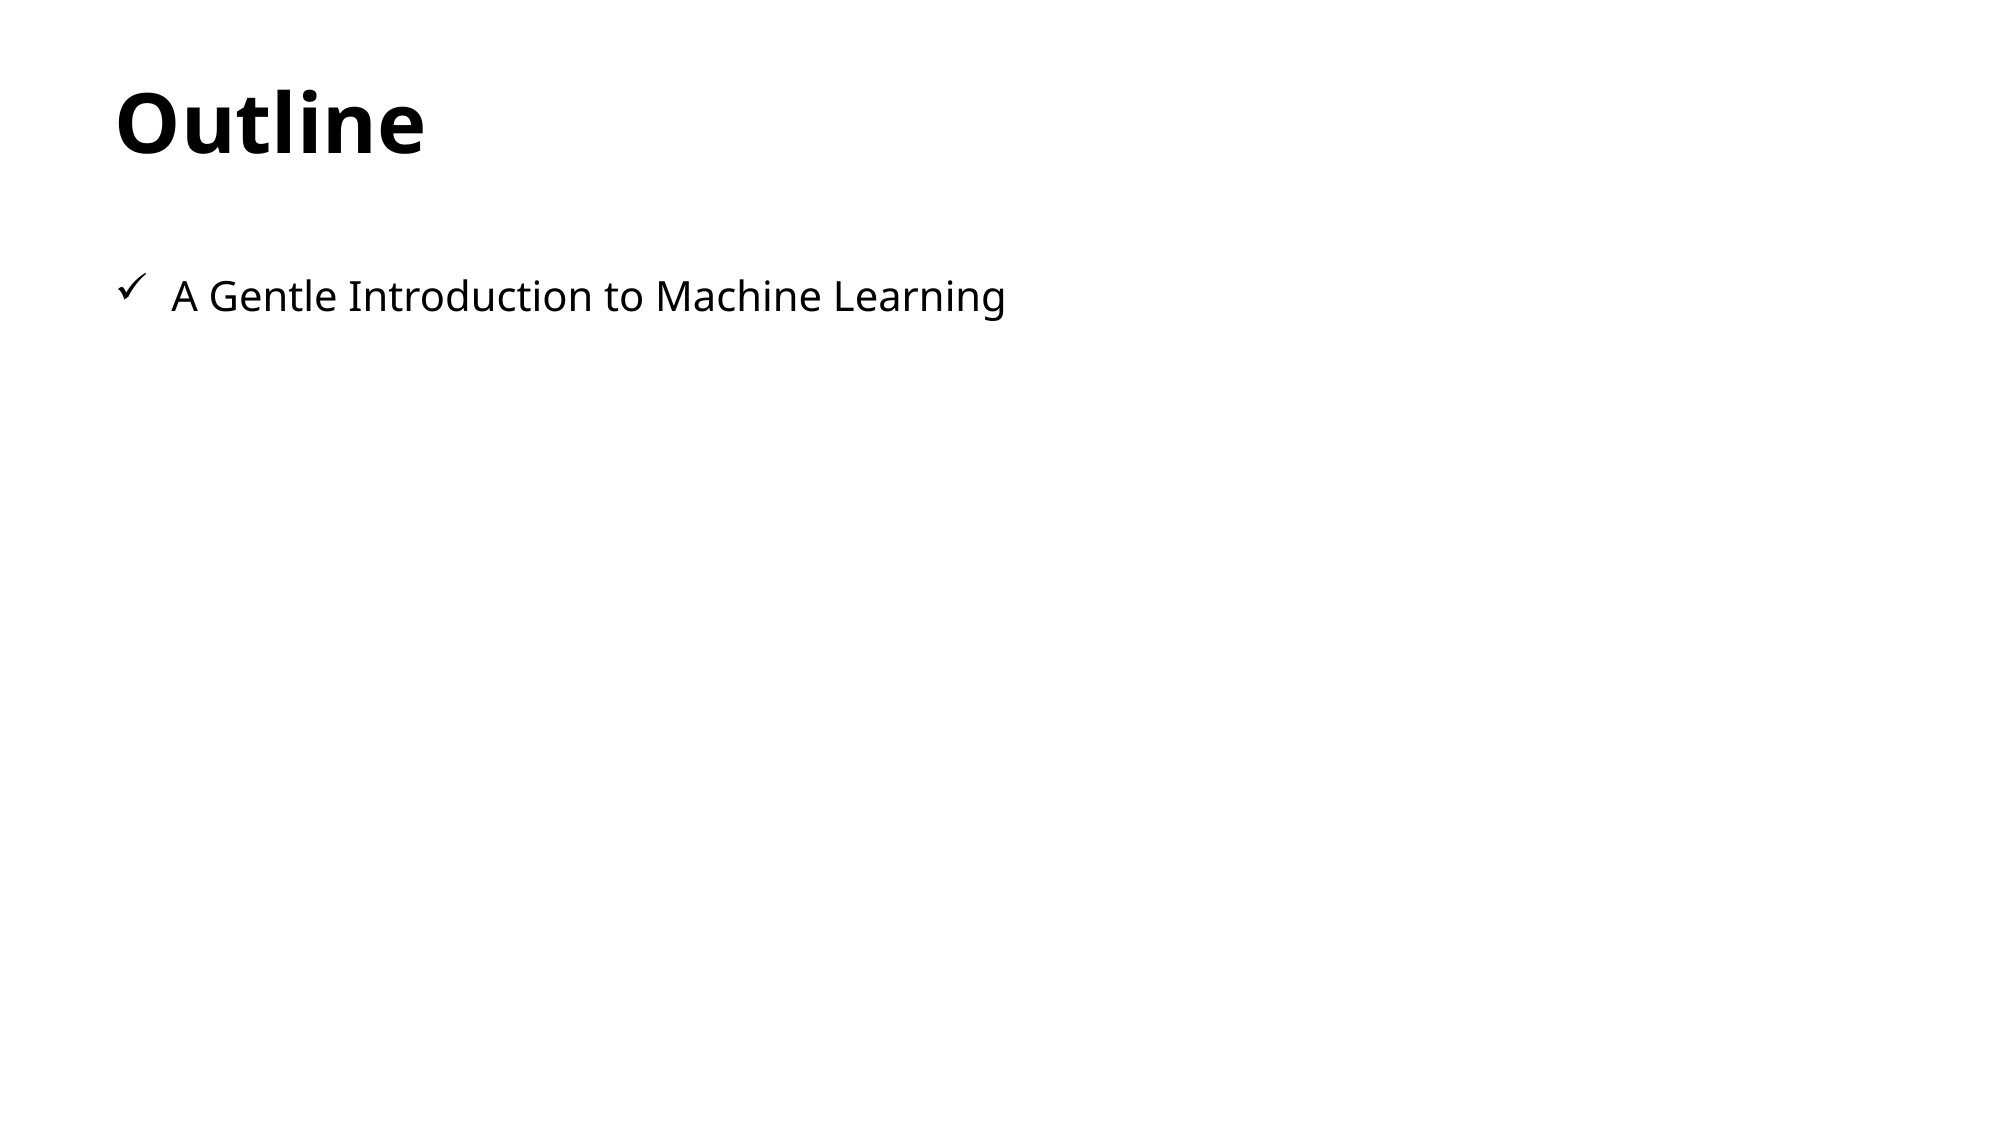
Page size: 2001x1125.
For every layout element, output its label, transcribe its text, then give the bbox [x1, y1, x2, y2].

list A Gentle Introduction to Machine Learning [99, 262, 1900, 1005]
title Outline [99, 62, 1900, 250]
